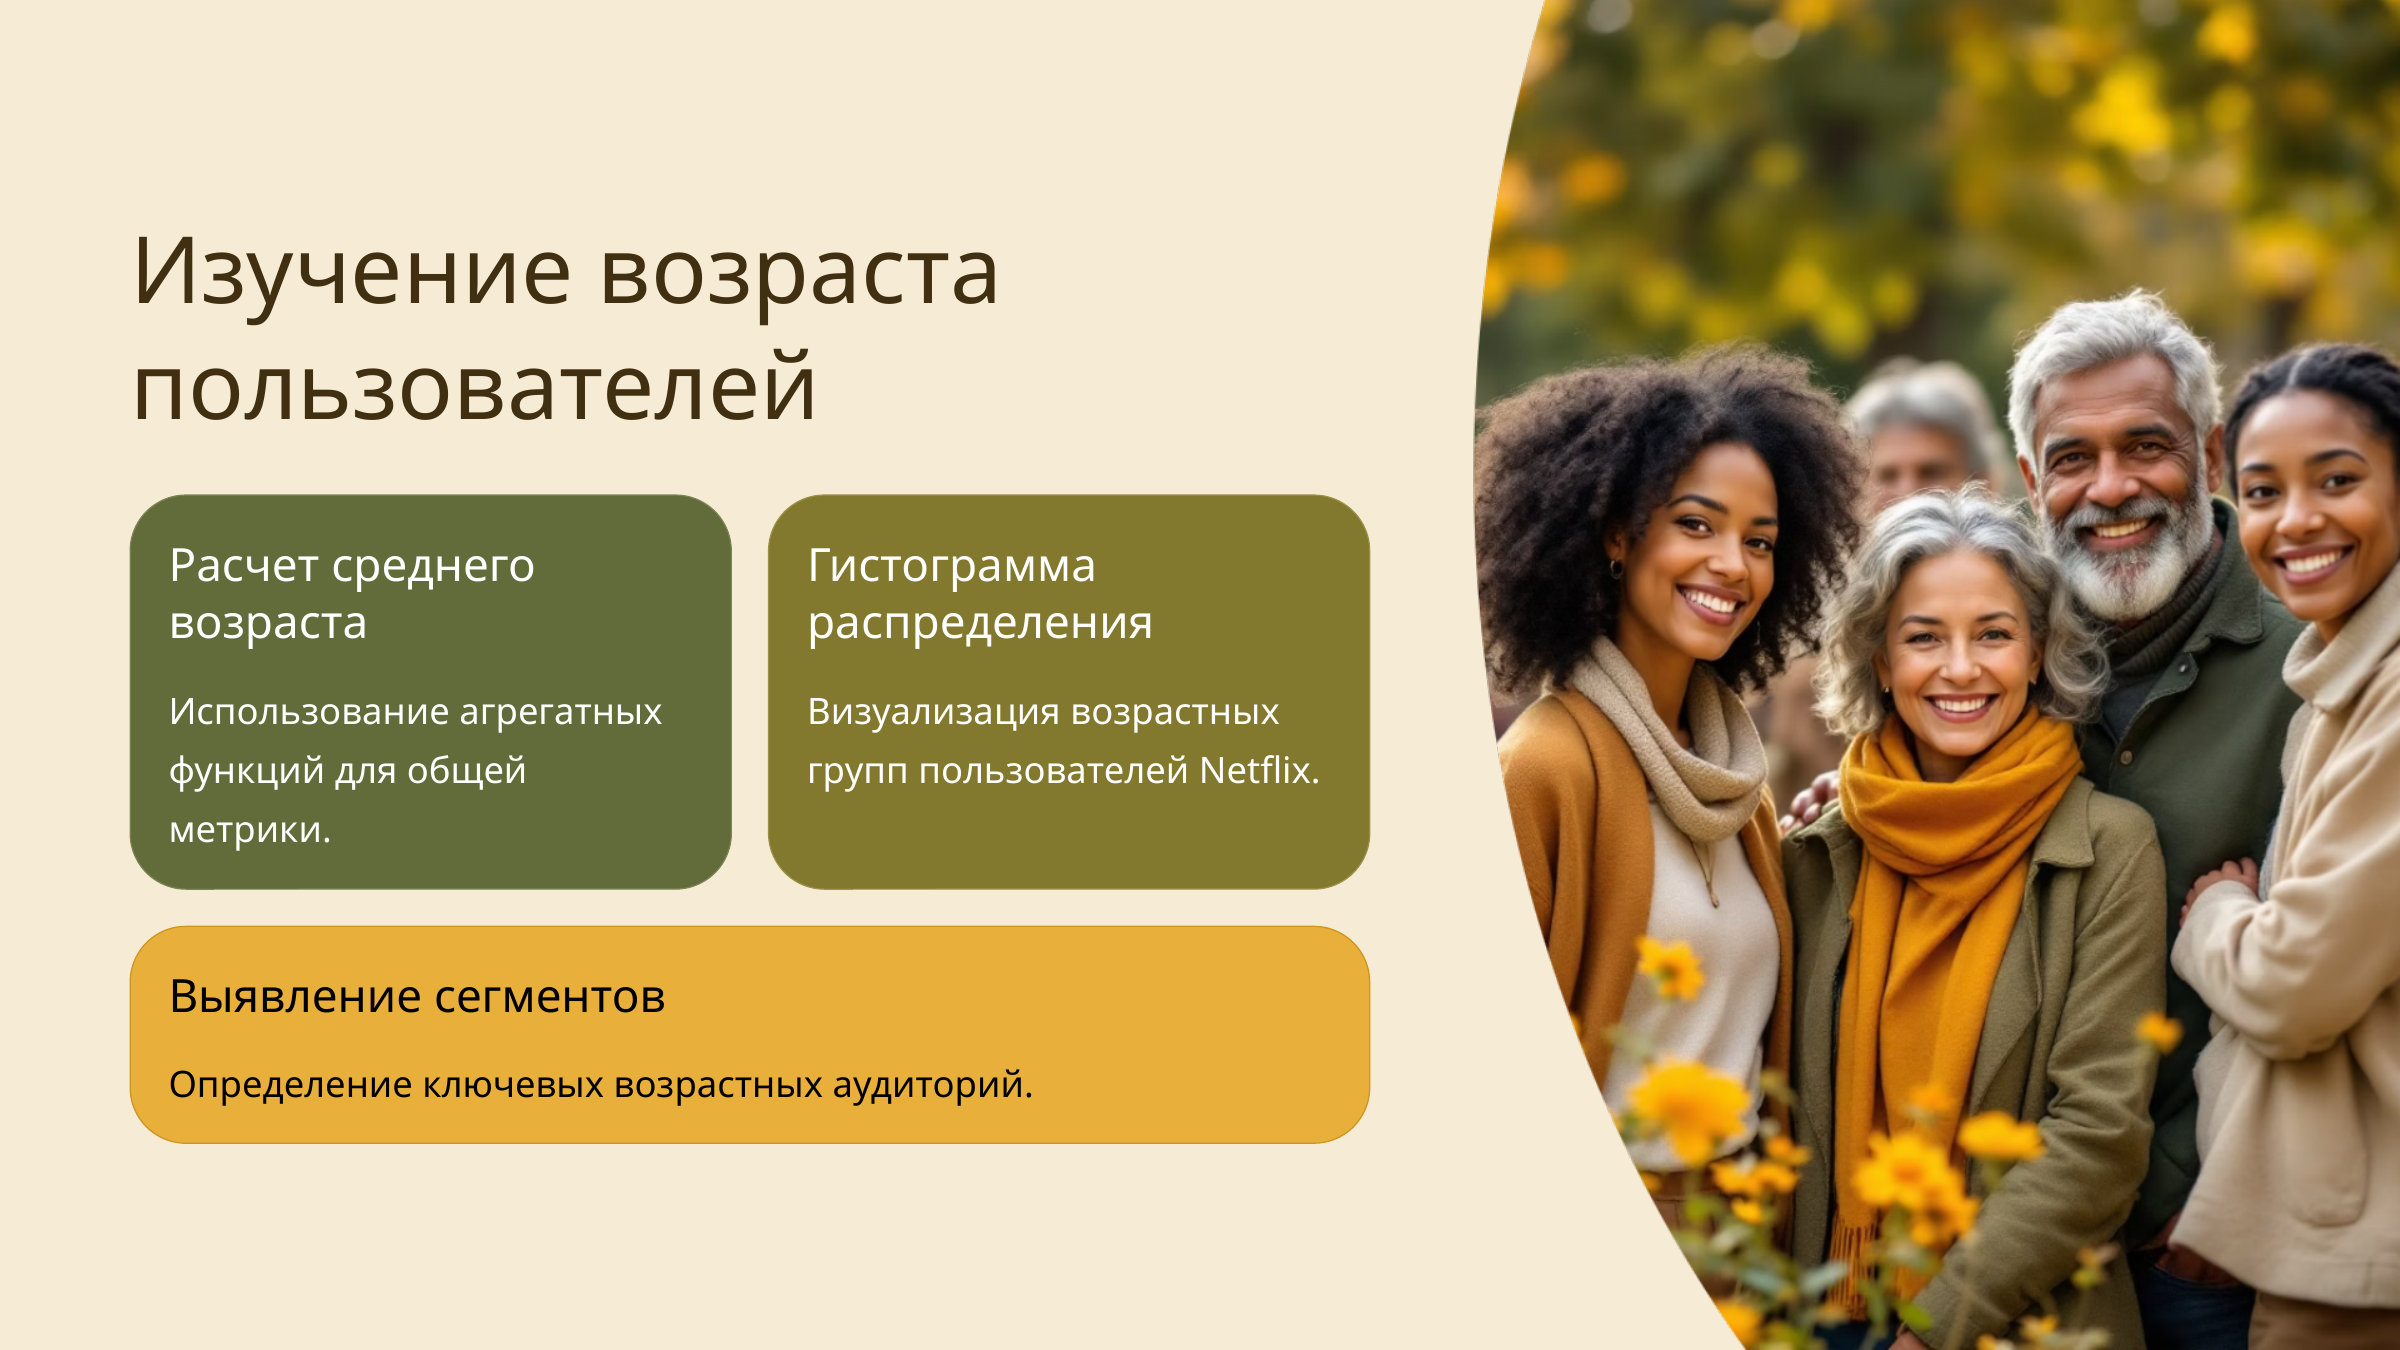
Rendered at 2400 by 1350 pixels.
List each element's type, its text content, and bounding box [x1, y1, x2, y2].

text_box Использование агрегатных функций для общей метрики. [168, 672, 693, 851]
text_box [768, 495, 1370, 890]
text_box Расчет среднего возраста [168, 533, 693, 650]
picture [1454, 0, 2400, 1350]
text_box Визуализация возрастных групп пользователей Netflix. [806, 672, 1332, 792]
text_box Гистограмма распределения [806, 533, 1332, 650]
text_box Изучение возраста пользователей [130, 206, 1370, 440]
text_box [130, 495, 732, 890]
text_box Выявление сегментов [168, 964, 673, 1023]
text_box Определение ключевых возрастных аудиторий. [168, 1045, 1332, 1105]
text_box [130, 926, 1370, 1144]
